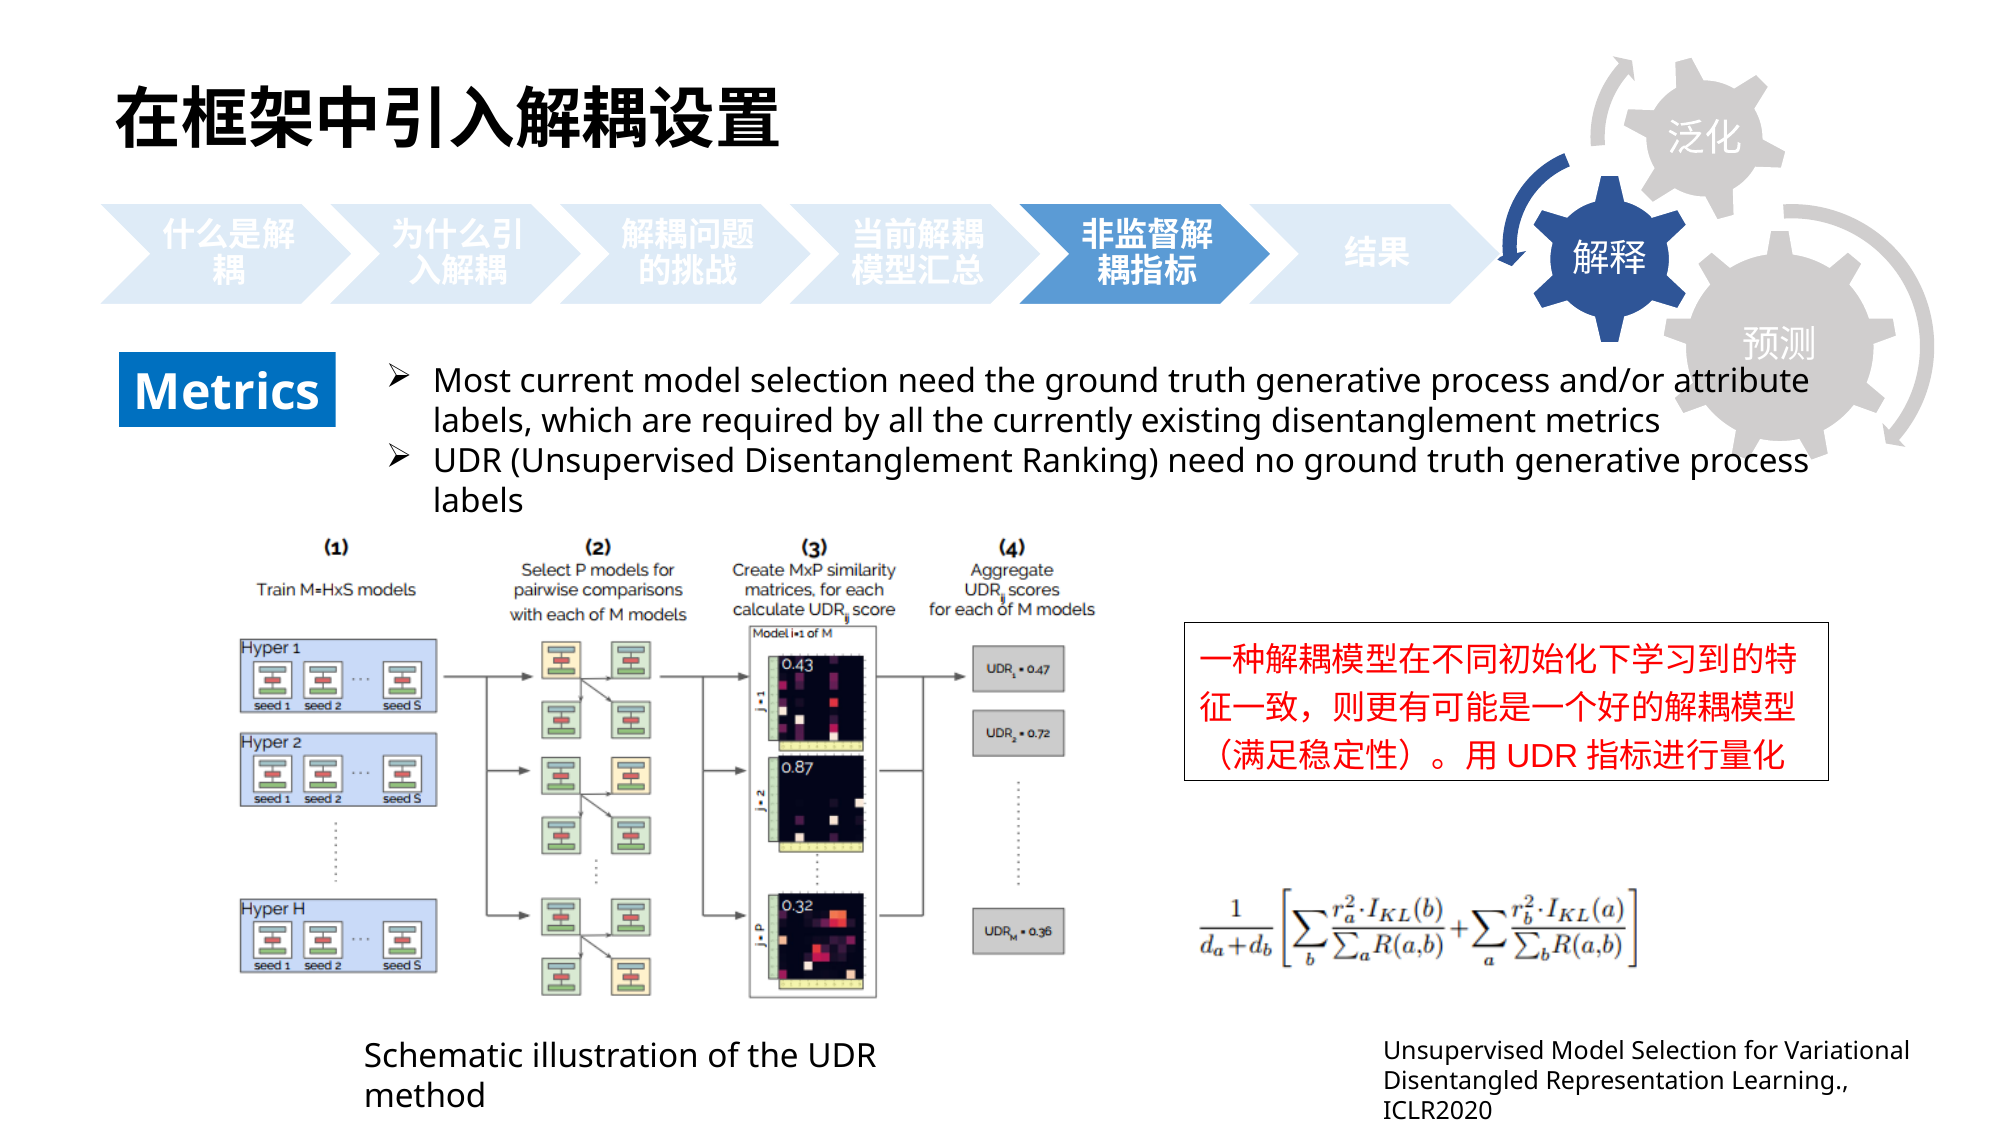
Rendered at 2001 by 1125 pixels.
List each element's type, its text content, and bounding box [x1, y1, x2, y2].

picture [227, 526, 1101, 1009]
text_box Schematic illustration of the UDR method [349, 1027, 979, 1122]
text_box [96, 164, 1503, 344]
text_box Metrics [119, 352, 336, 427]
picture [1184, 865, 1651, 975]
text_box 一种解耦模型在不同初始化下学习到的特征一致，则更有可能是一个好的解耦模型（满足稳定性）。用UDR指标进行量化 [1184, 622, 1829, 781]
text_box Unsupervised Model Selection for Variational Disentangled Representation Learning., ICLR2020 [1368, 1027, 1932, 1125]
text_box Most current model selection need the ground truth generative process and/or attribute labels, which are required by all the currently existing disentanglement metrics UDR (Unsupervised Disentanglement Ranking) need no ground truth generative process labels [371, 352, 1864, 527]
text_box 在框架中引入解耦设置 [100, 68, 798, 164]
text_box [1434, 35, 1932, 466]
